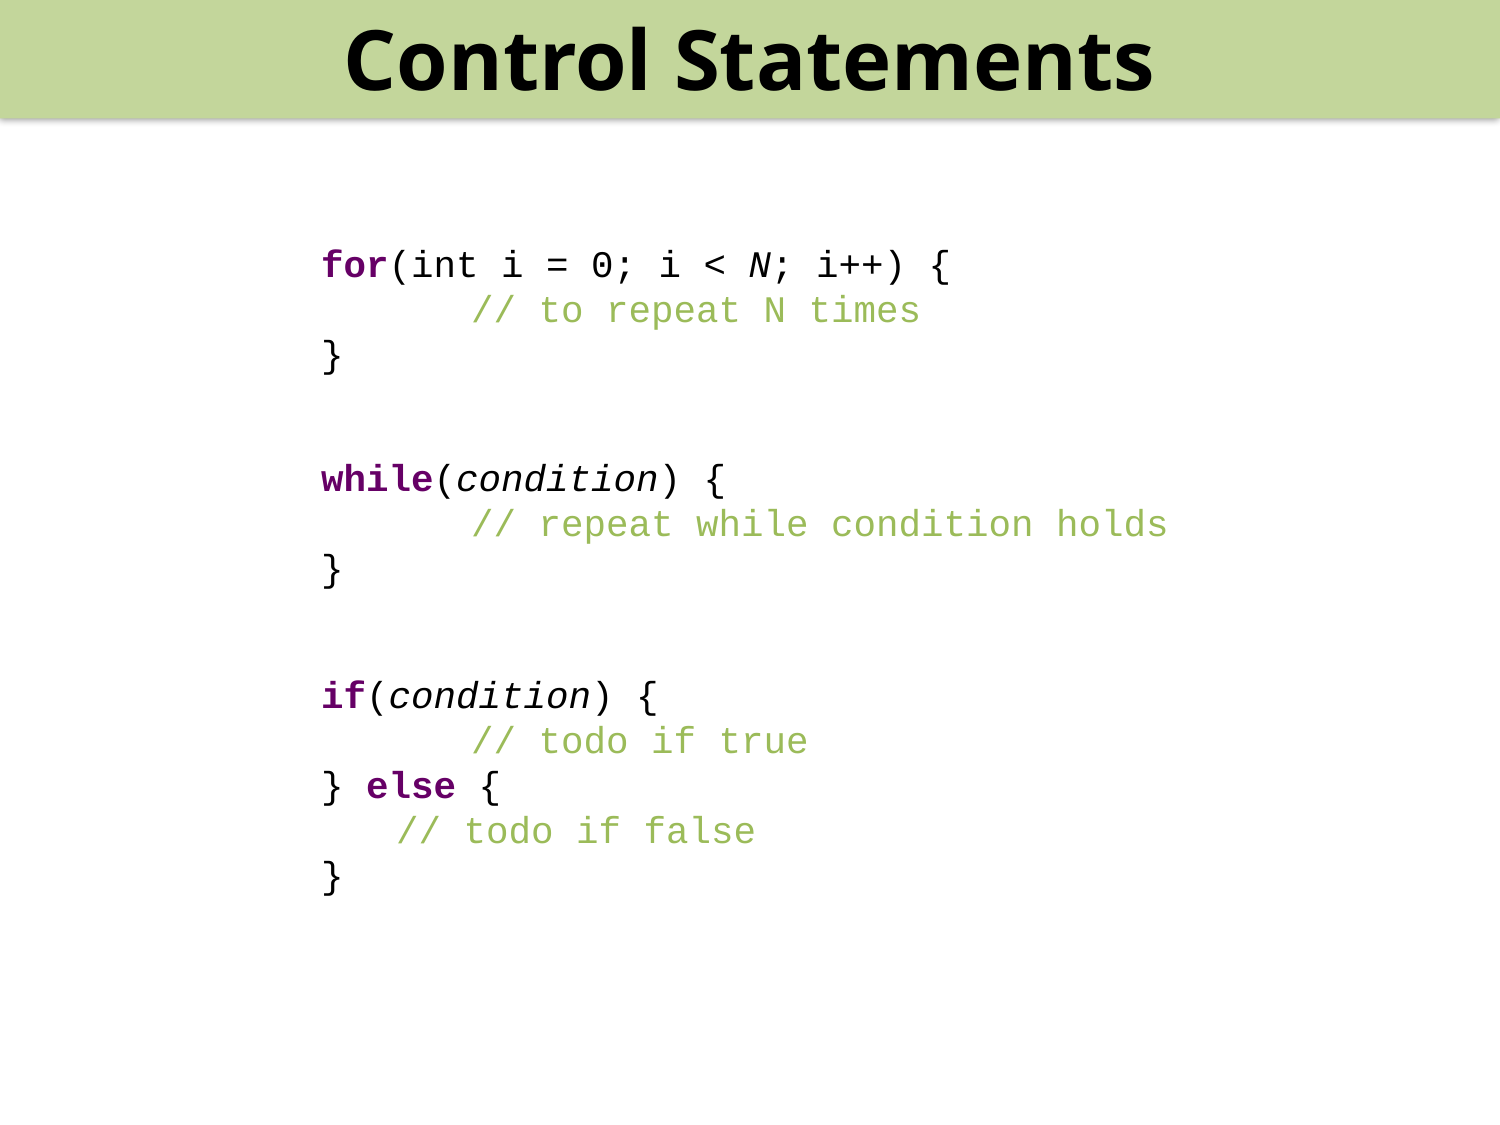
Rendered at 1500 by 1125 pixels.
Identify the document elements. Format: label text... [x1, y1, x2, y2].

text_box if(condition) { // todo if true } else { // todo if false } [306, 664, 1057, 904]
text_box for(int i = 0; i < N; i++) { // to repeat N times } [306, 232, 1057, 383]
text_box while(condition) { // repeat while condition holds } [306, 446, 1186, 596]
text_box Control Statements [0, 0, 1500, 122]
